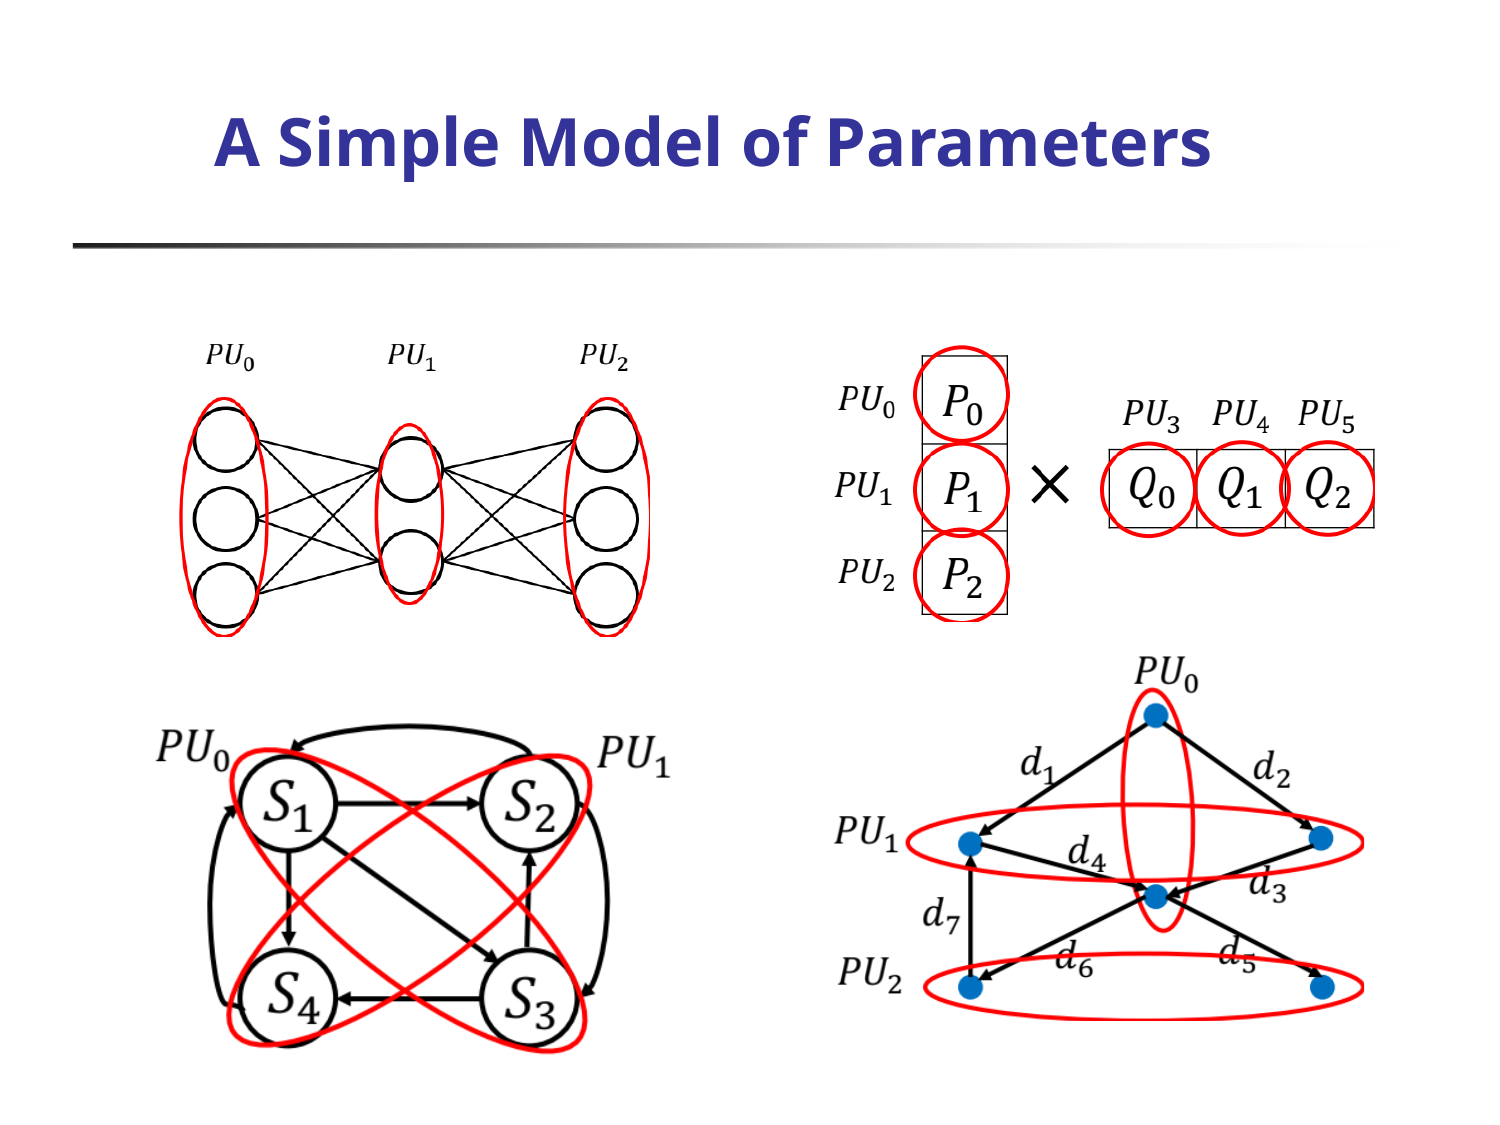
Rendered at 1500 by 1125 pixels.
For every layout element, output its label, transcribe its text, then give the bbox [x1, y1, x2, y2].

title A Simple Model of Parameters [0, 0, 1464, 288]
picture [819, 344, 1376, 622]
picture [818, 638, 1365, 1021]
picture [178, 330, 651, 637]
picture [137, 712, 692, 1055]
